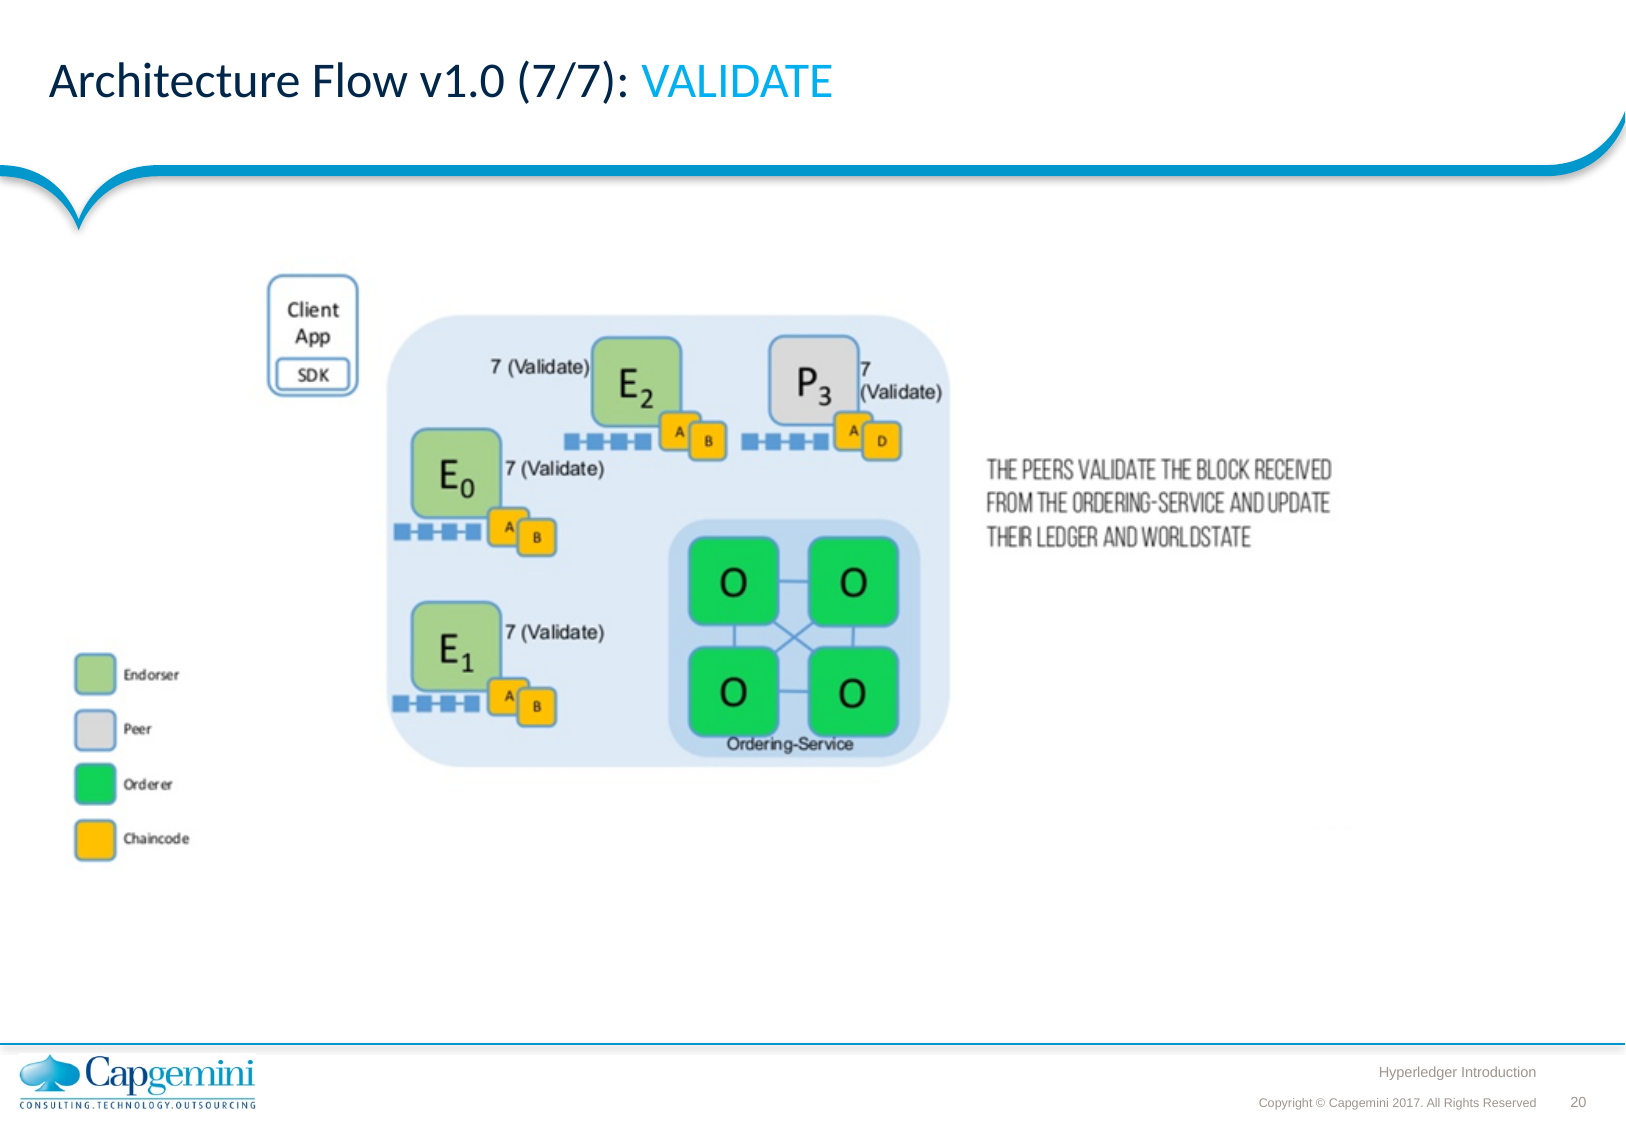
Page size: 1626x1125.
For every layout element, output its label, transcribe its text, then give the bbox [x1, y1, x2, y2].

picture [19, 1053, 256, 1110]
picture [65, 249, 1357, 879]
title Architecture Flow v1.0 (7/7): VALIDATE [0, 0, 1625, 165]
